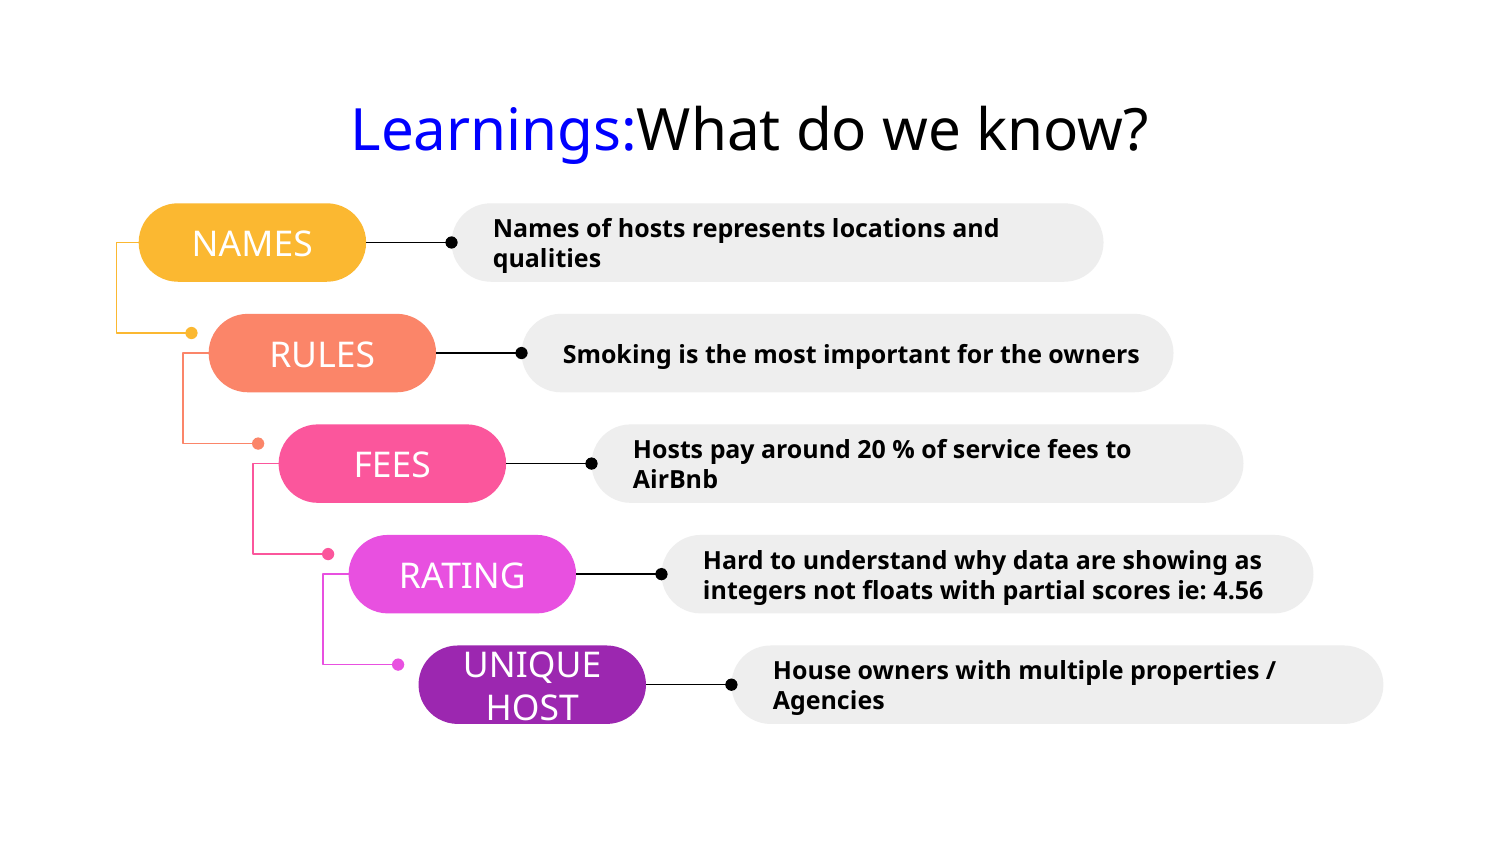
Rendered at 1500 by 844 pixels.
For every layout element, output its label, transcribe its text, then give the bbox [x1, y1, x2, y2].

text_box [252, 424, 1244, 555]
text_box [322, 534, 1314, 665]
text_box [182, 313, 1174, 444]
title Learnings:What do we know? [116, 88, 1384, 167]
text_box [418, 645, 1384, 725]
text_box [116, 203, 1104, 334]
